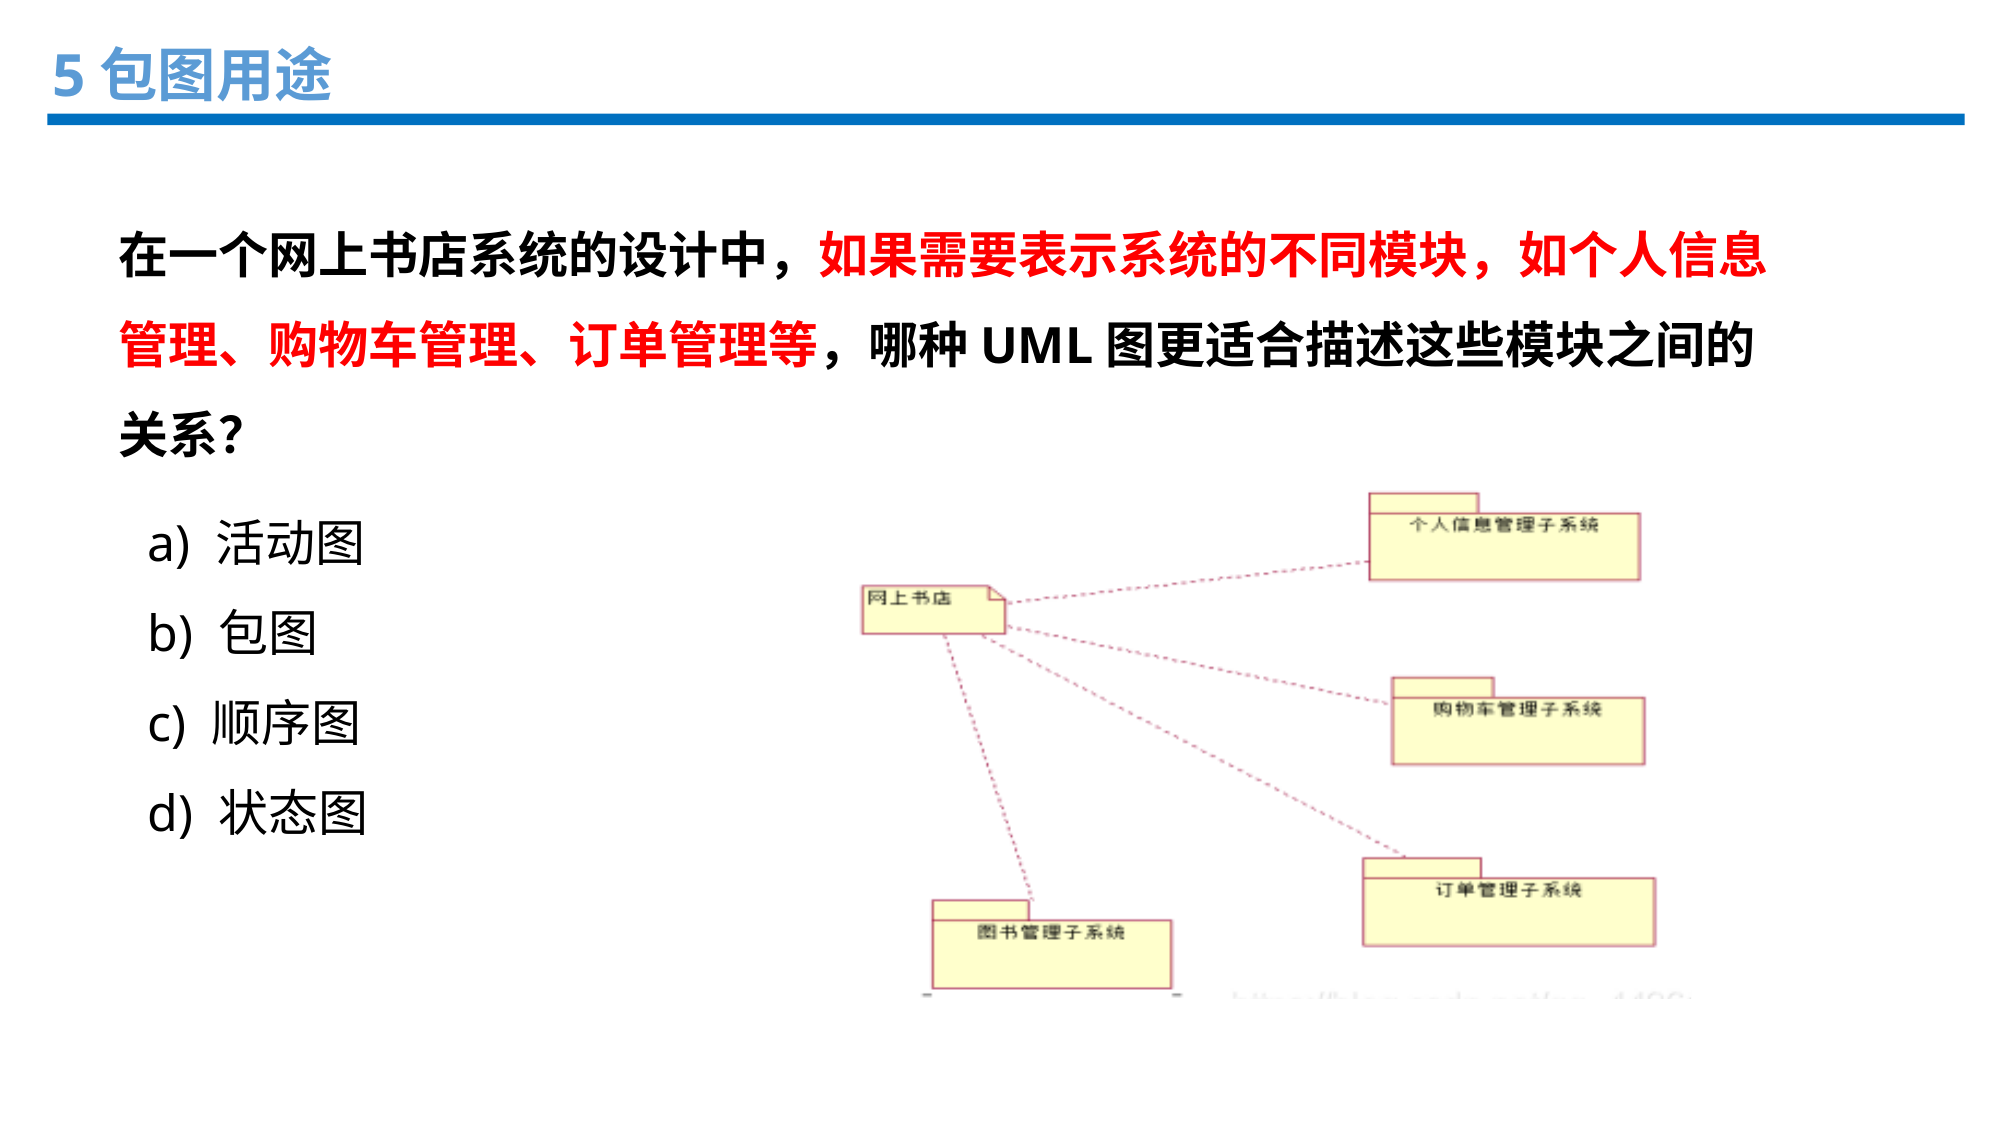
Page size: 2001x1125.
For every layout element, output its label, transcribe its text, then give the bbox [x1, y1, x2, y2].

text_box 在一个网上书店系统的设计中，如果需要表示系统的不同模块，如个人信息管理、购物车管理、订单管理等，哪种UML图更适合描述这些模块之间的关系？ [103, 186, 1811, 472]
text_box a) 活动图 b) 包图 c) 顺序图 d) 状态图 [132, 474, 586, 850]
picture [850, 482, 1692, 999]
text_box 5包图用途 [37, 30, 348, 116]
text_box [56, 140, 1894, 776]
